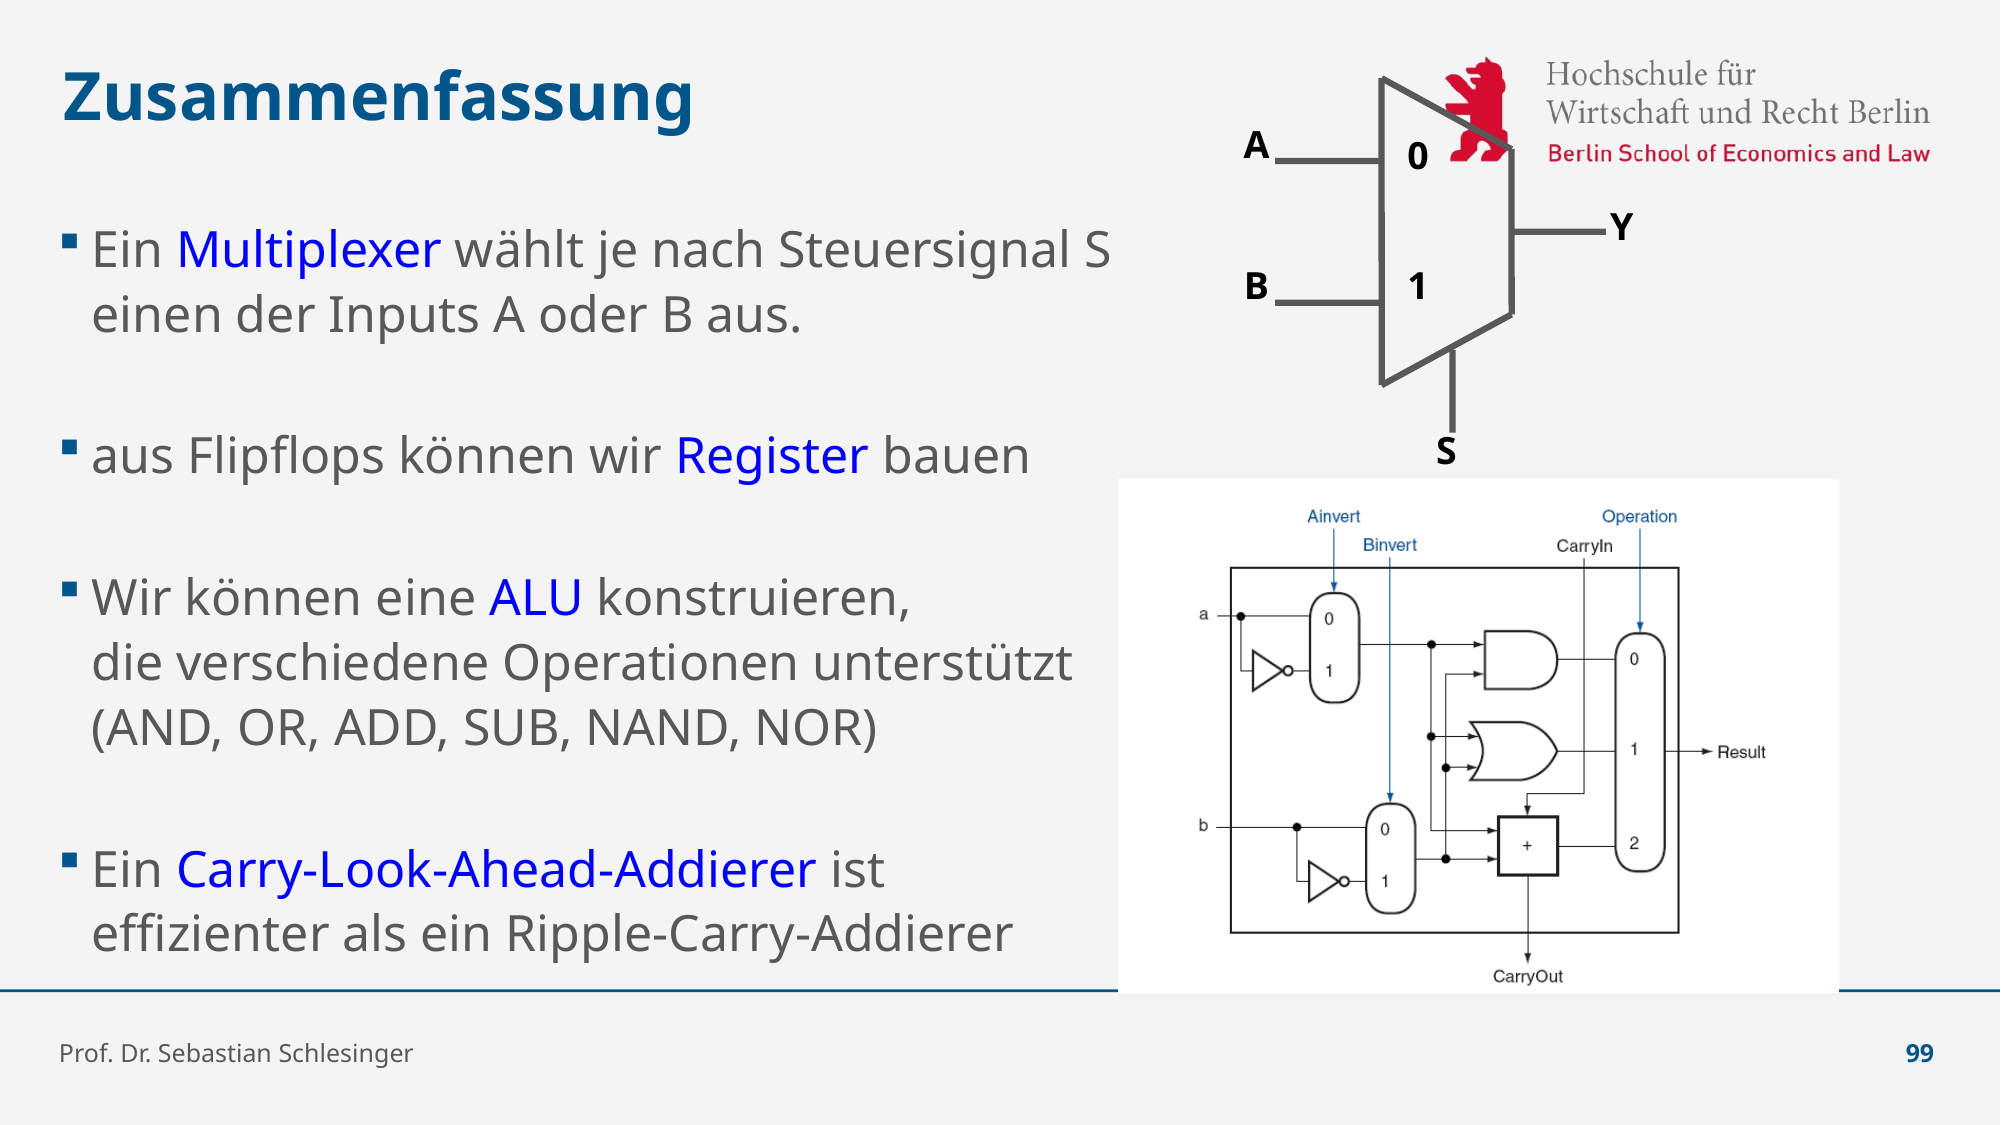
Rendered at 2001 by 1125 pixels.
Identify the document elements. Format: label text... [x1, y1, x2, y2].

text_box 0 [1392, 137, 1444, 184]
picture [1434, 54, 1937, 170]
list Ein Multiplexer wählt je nach Steuersignal S einen der Inputs A oder B aus. aus Flipflops können wir Register bauen Wir können eine ALU konstruieren, die verschiedene Operationen unterstützt (AND, OR, ADD, SUB, NAND, NOR) Ein Carry-Look-Ahead-Addierer ist effizienter als ein Ripple-Carry-Addierer [59, 212, 1941, 943]
footer Prof. Dr. Sebastian Schlesinger [58, 1012, 1440, 1072]
text_box Y [1595, 208, 1649, 255]
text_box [1118, 479, 1839, 993]
slide_number 99 [1805, 1012, 1941, 1072]
text_box A [1228, 125, 1285, 172]
text_box S [1421, 432, 1472, 479]
title Zusammenfassung [63, 53, 1314, 148]
text_box 1 [1392, 266, 1444, 314]
text_box B [1229, 267, 1285, 314]
